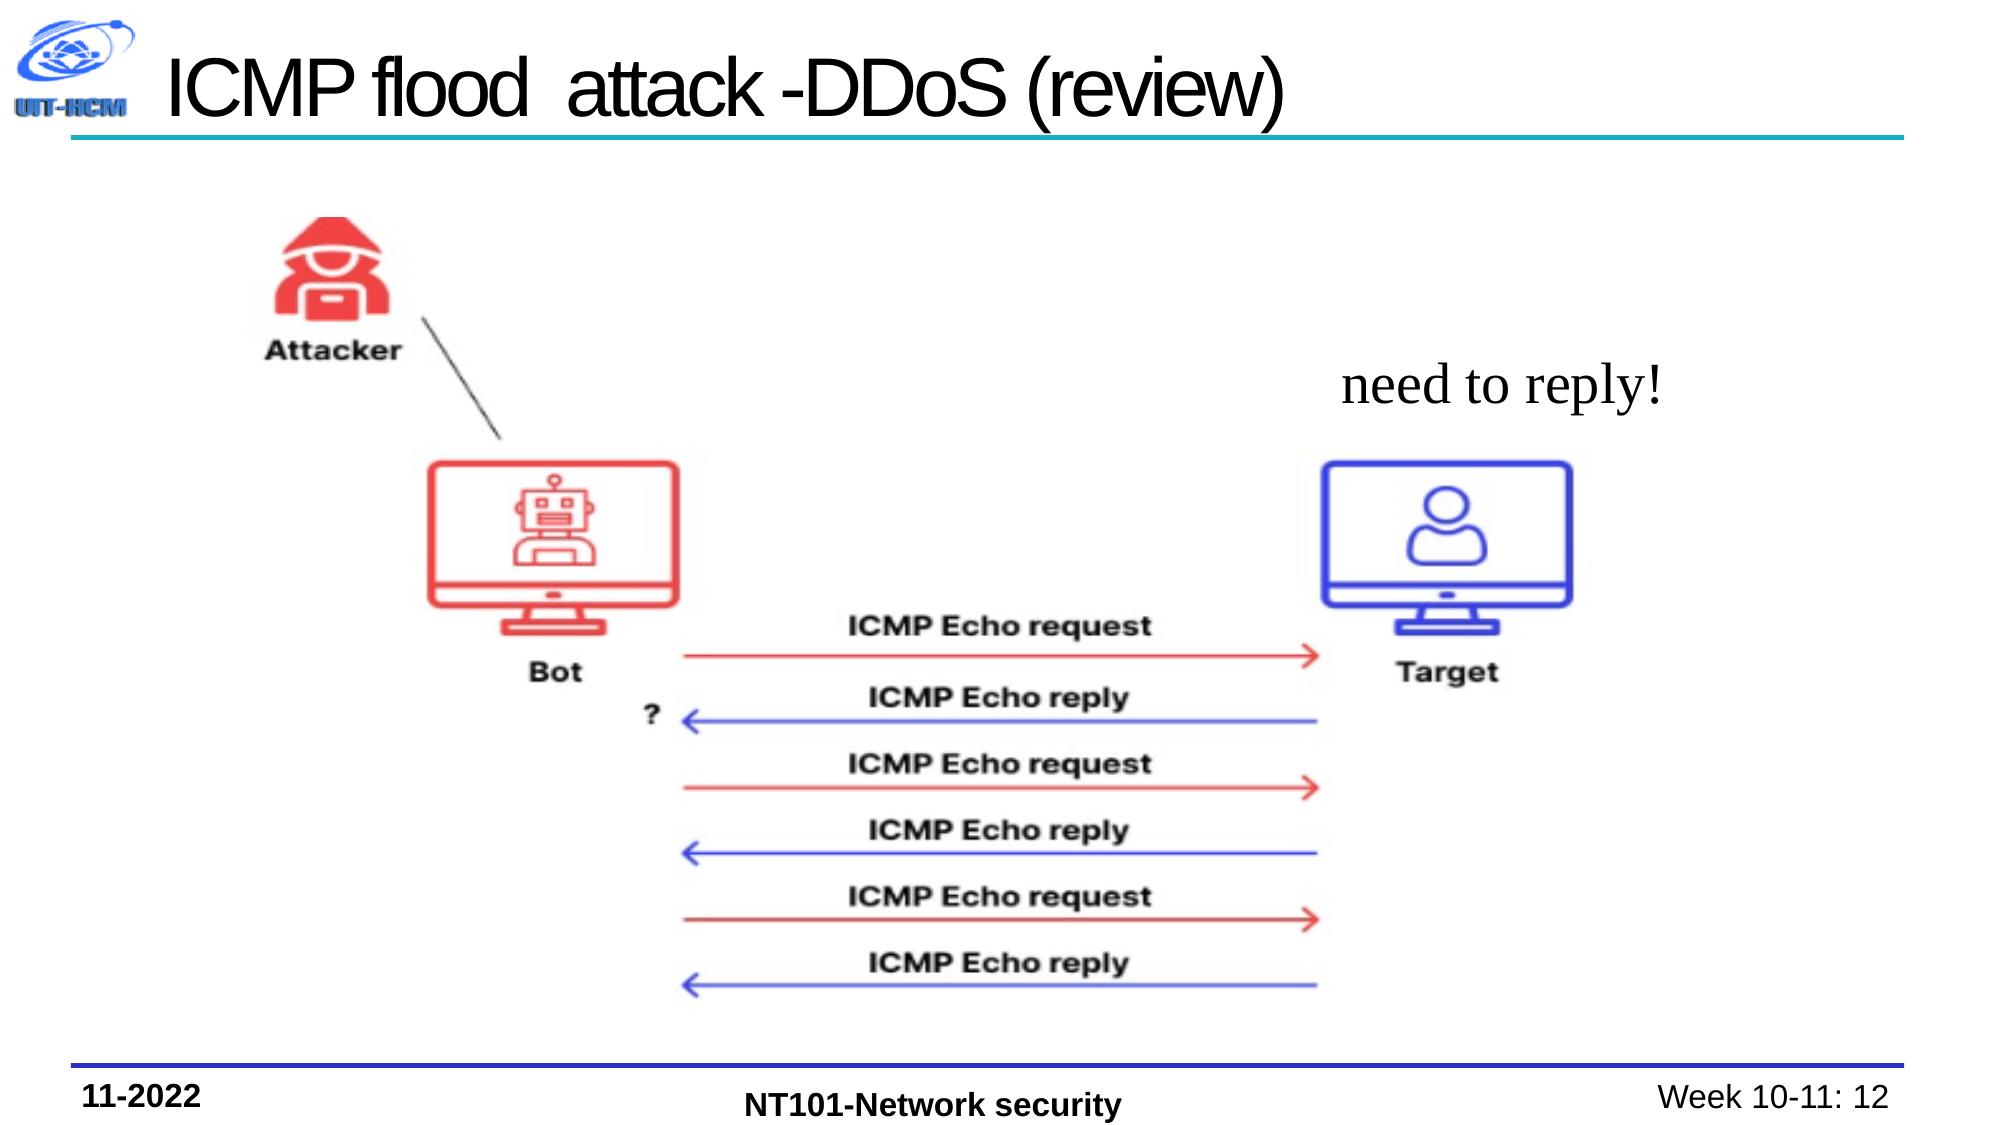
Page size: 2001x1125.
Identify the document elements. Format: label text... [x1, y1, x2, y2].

picture [199, 216, 1612, 1013]
title ICMP flood attack -DDoS (review) [162, 0, 1405, 178]
picture [0, 8, 150, 127]
text_box need to reply! [1617, 337, 1681, 423]
